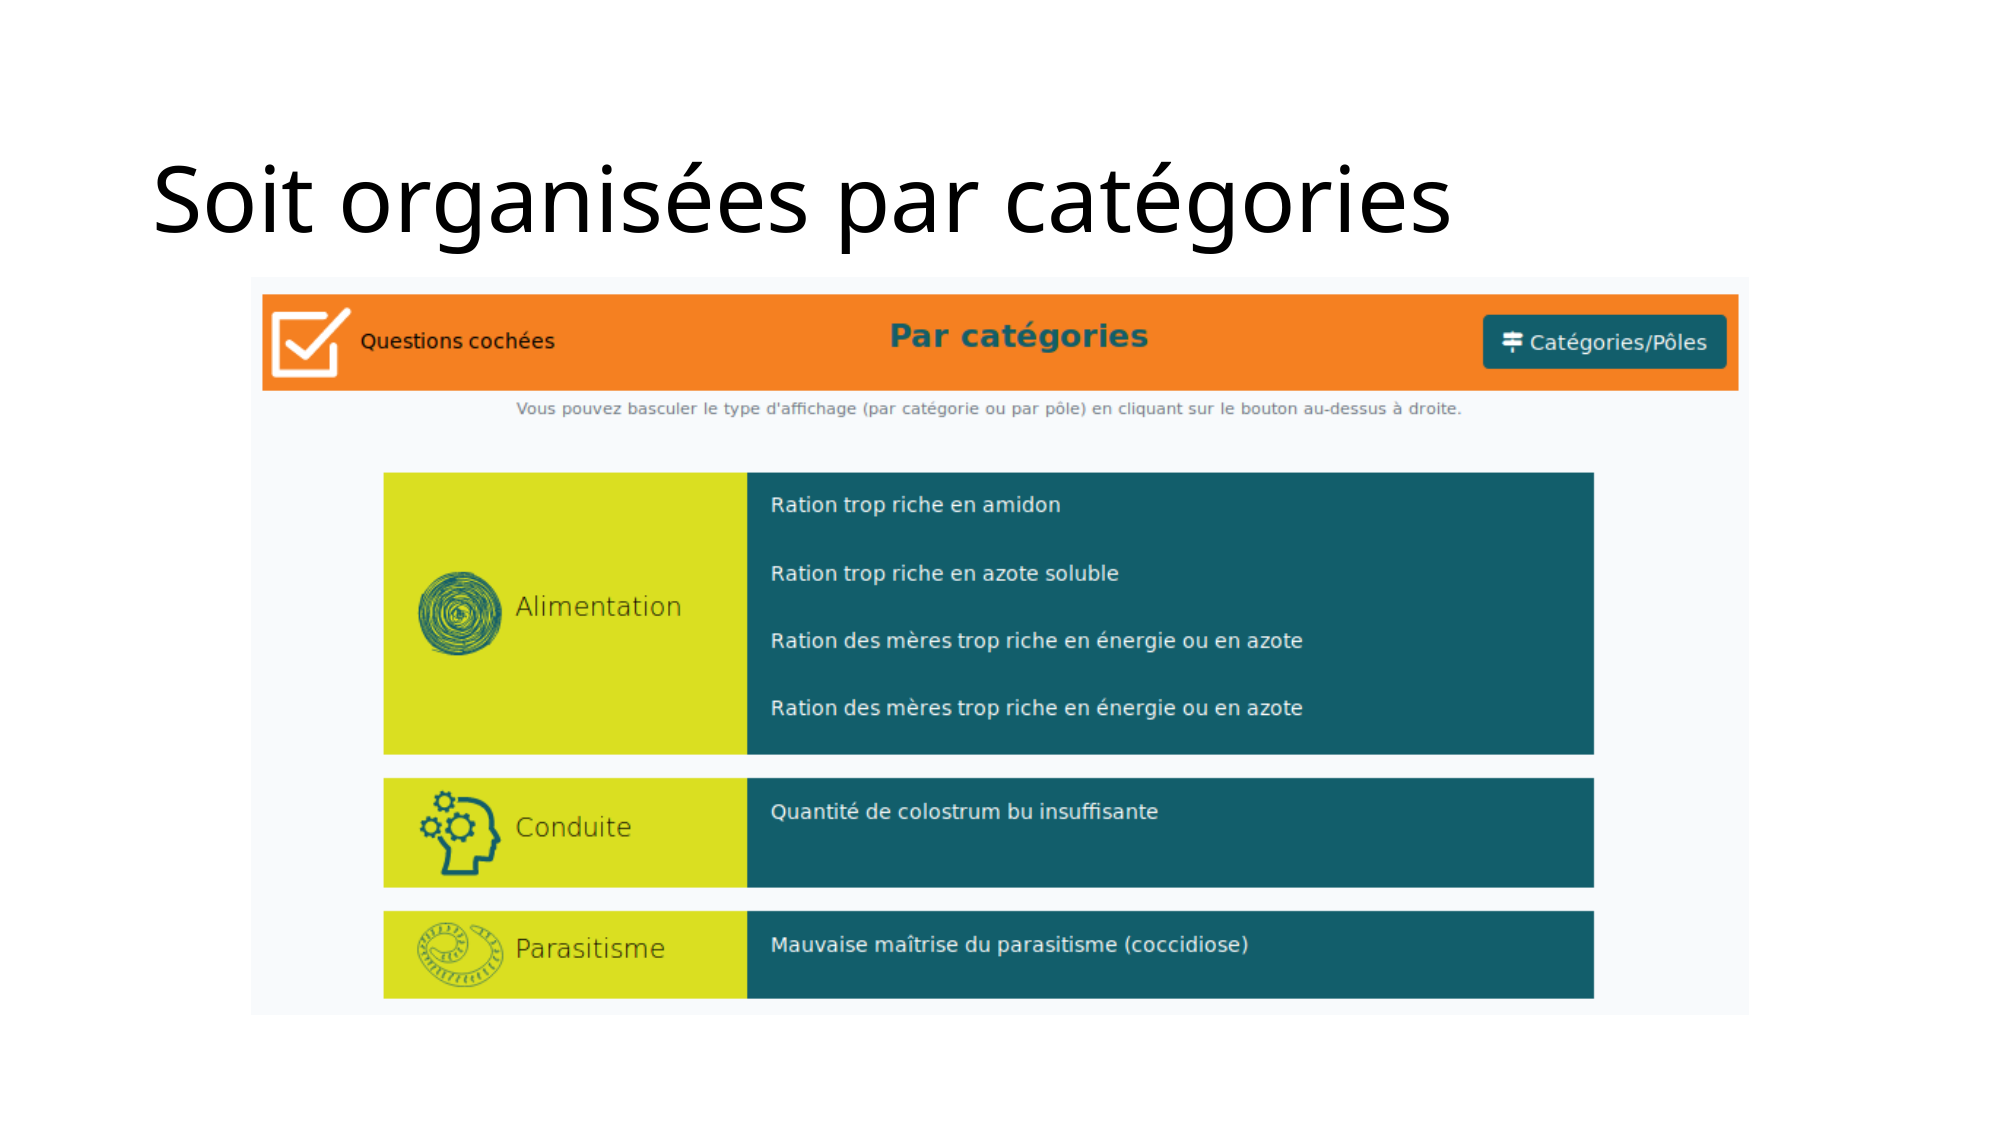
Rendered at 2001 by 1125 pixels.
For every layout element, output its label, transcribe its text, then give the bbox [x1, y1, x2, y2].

title Soit organisées par catégories [137, 59, 1863, 278]
picture [251, 277, 1749, 1015]
